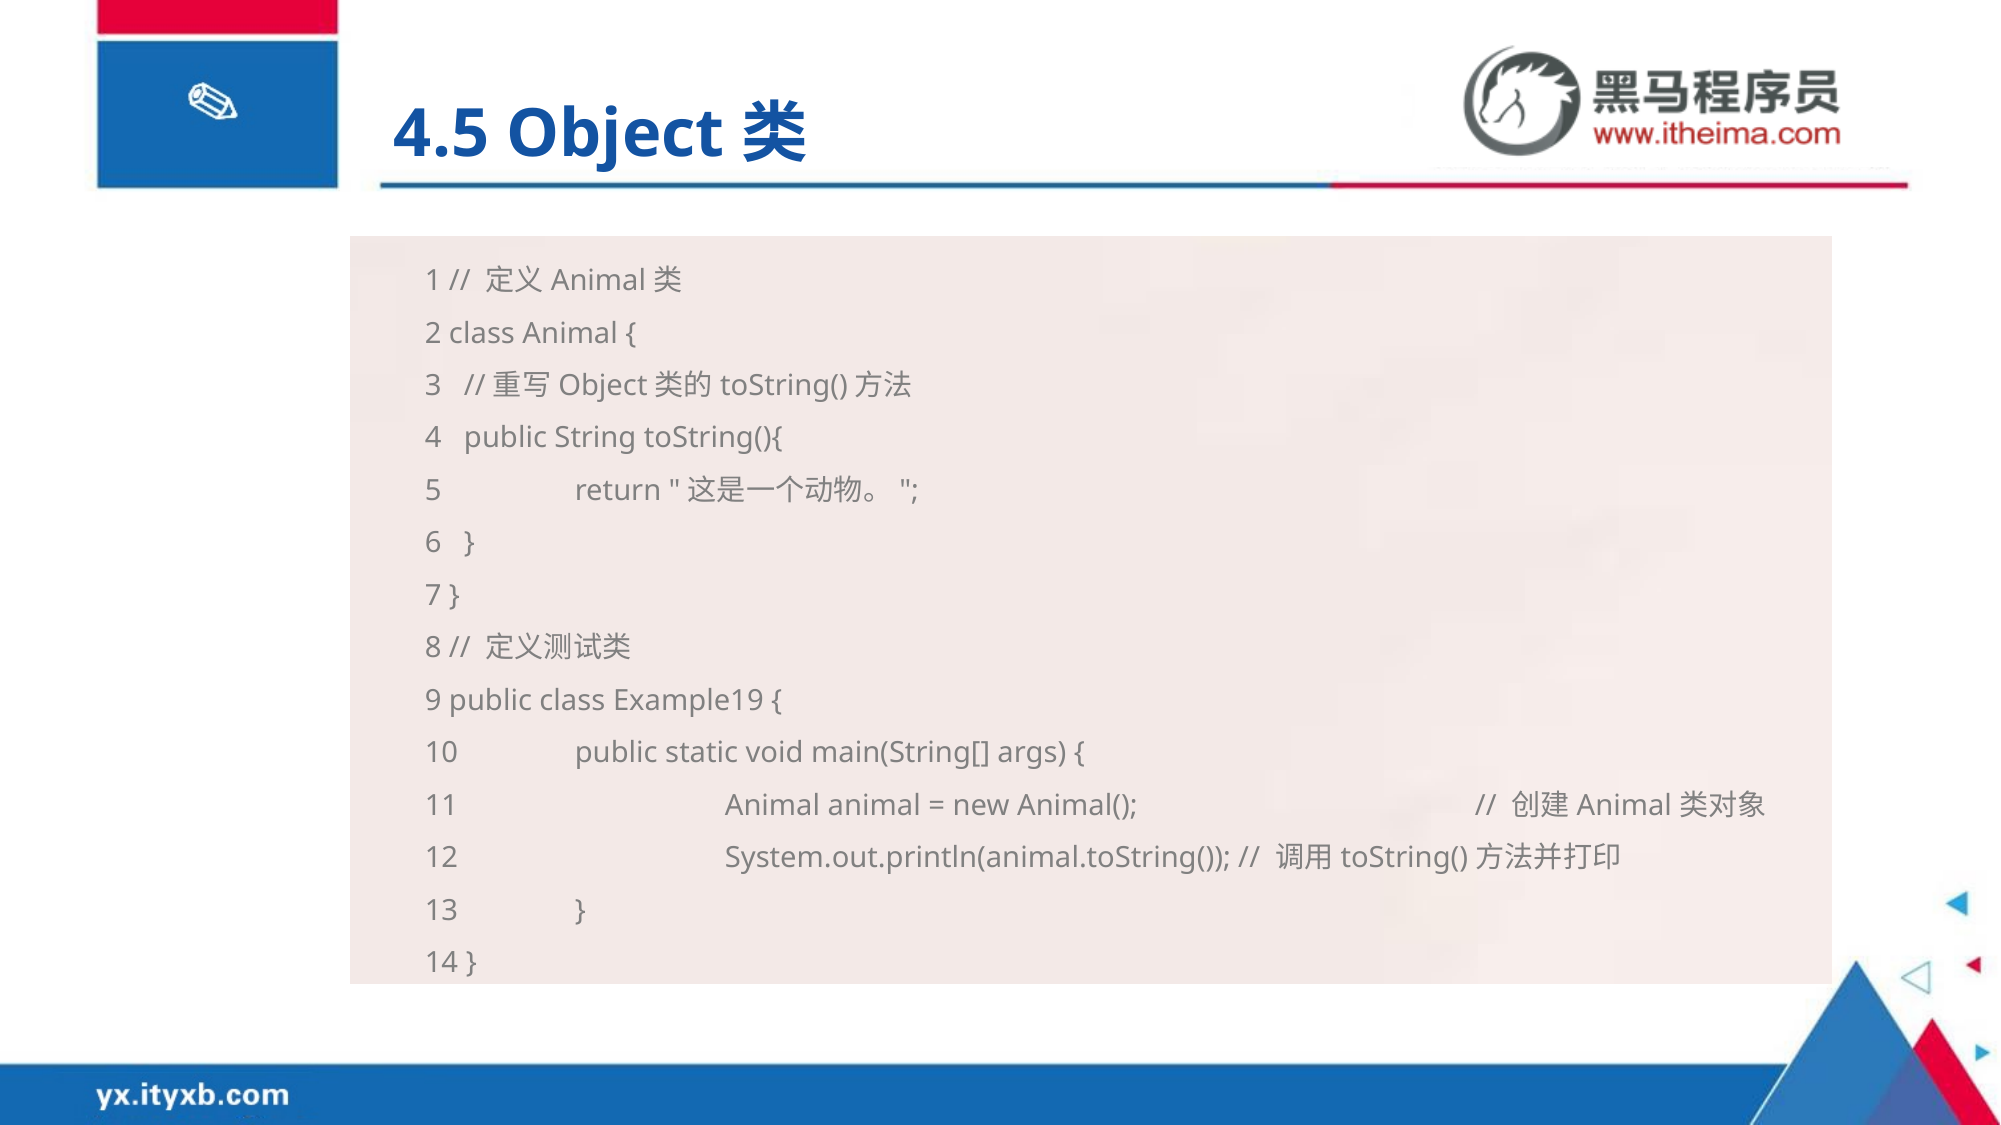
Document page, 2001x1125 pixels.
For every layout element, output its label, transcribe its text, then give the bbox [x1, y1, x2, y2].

text_box 4.5 Object类 [379, 82, 1594, 177]
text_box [349, 236, 1832, 984]
picture [0, 0, 2001, 1125]
